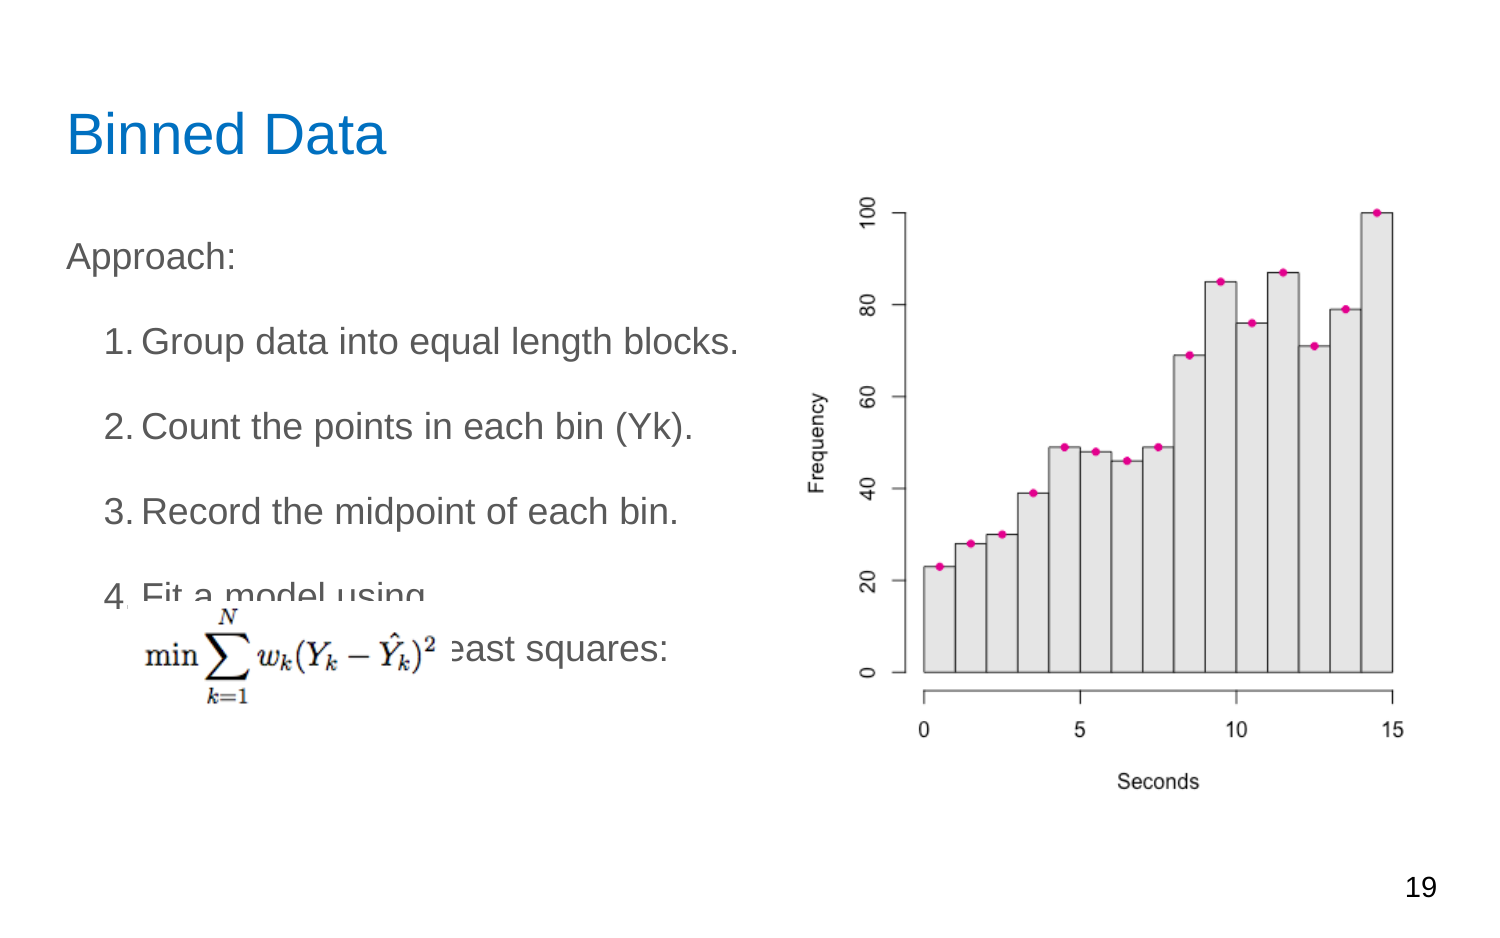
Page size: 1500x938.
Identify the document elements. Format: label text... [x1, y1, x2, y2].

picture [801, 166, 1466, 821]
slide_number ‹#› [1389, 849, 1480, 922]
title Binned Data [51, 81, 1449, 186]
list Approach: Group data into equal length blocks. Count the points in each bin (Yk). Record the midpoint of each bin. Fit a model using iterated weighted least squares: [51, 210, 1449, 833]
picture [127, 601, 452, 718]
